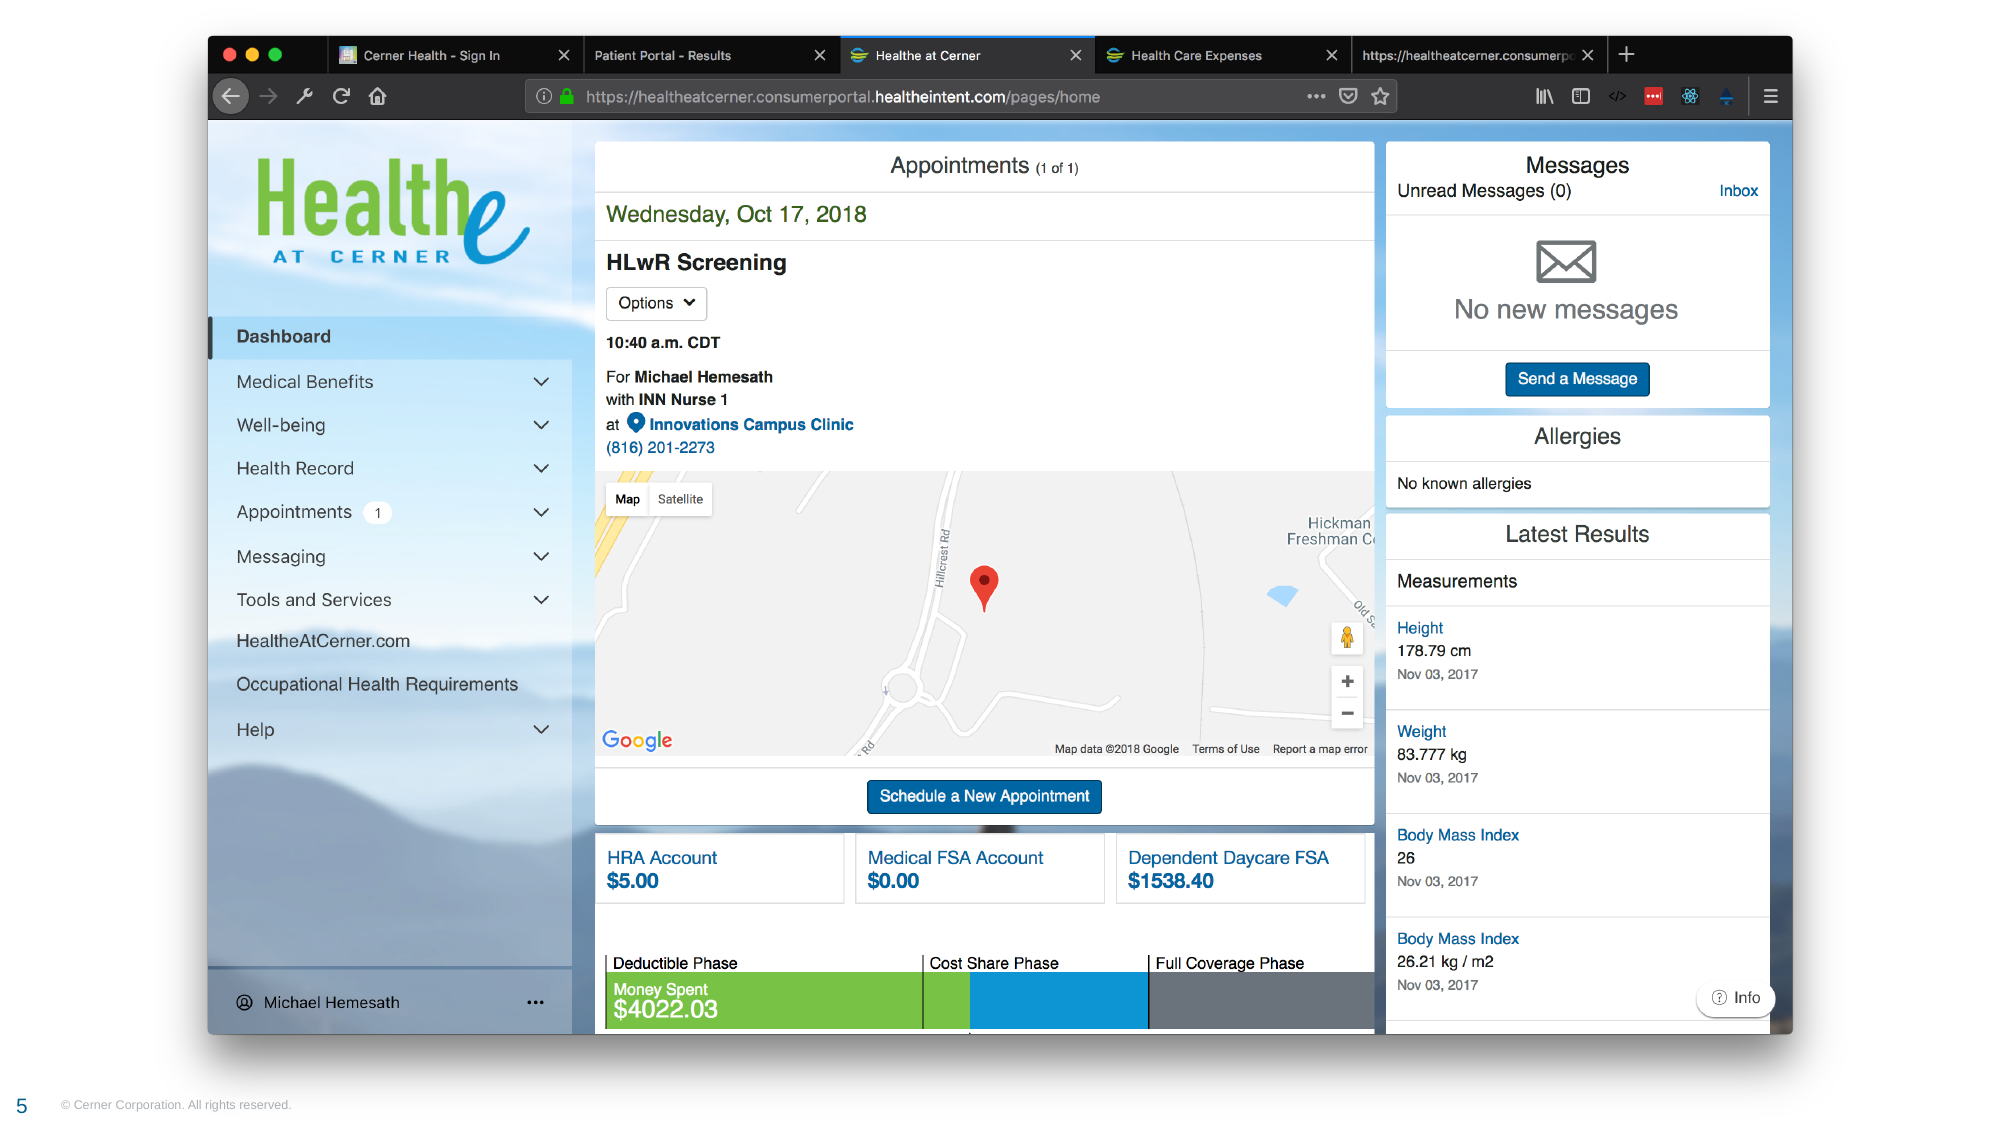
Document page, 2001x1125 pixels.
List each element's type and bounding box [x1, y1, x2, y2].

picture [144, 0, 1856, 1125]
